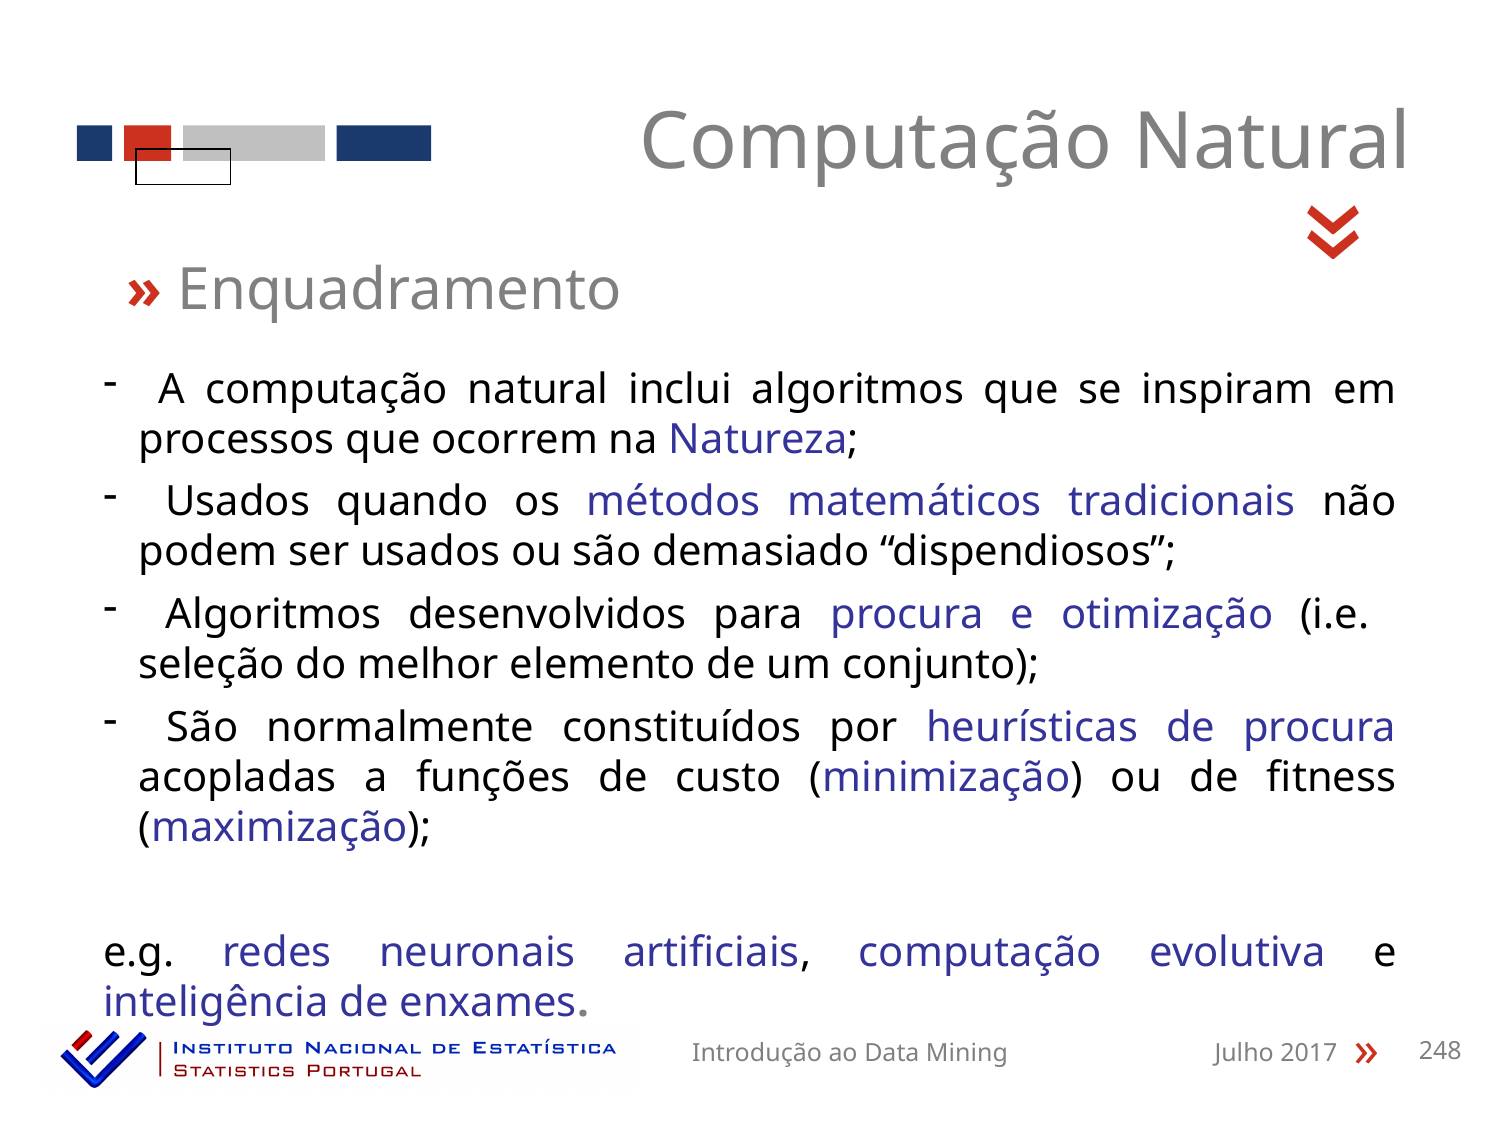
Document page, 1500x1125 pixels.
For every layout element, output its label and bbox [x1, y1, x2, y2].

slide_number [1081, 1009, 1353, 1093]
picture [41, 1023, 620, 1093]
footer [620, 1009, 1081, 1093]
slide_number [1358, 1009, 1477, 1093]
text_box [112, 66, 1447, 329]
text_box [88, 354, 1412, 1099]
